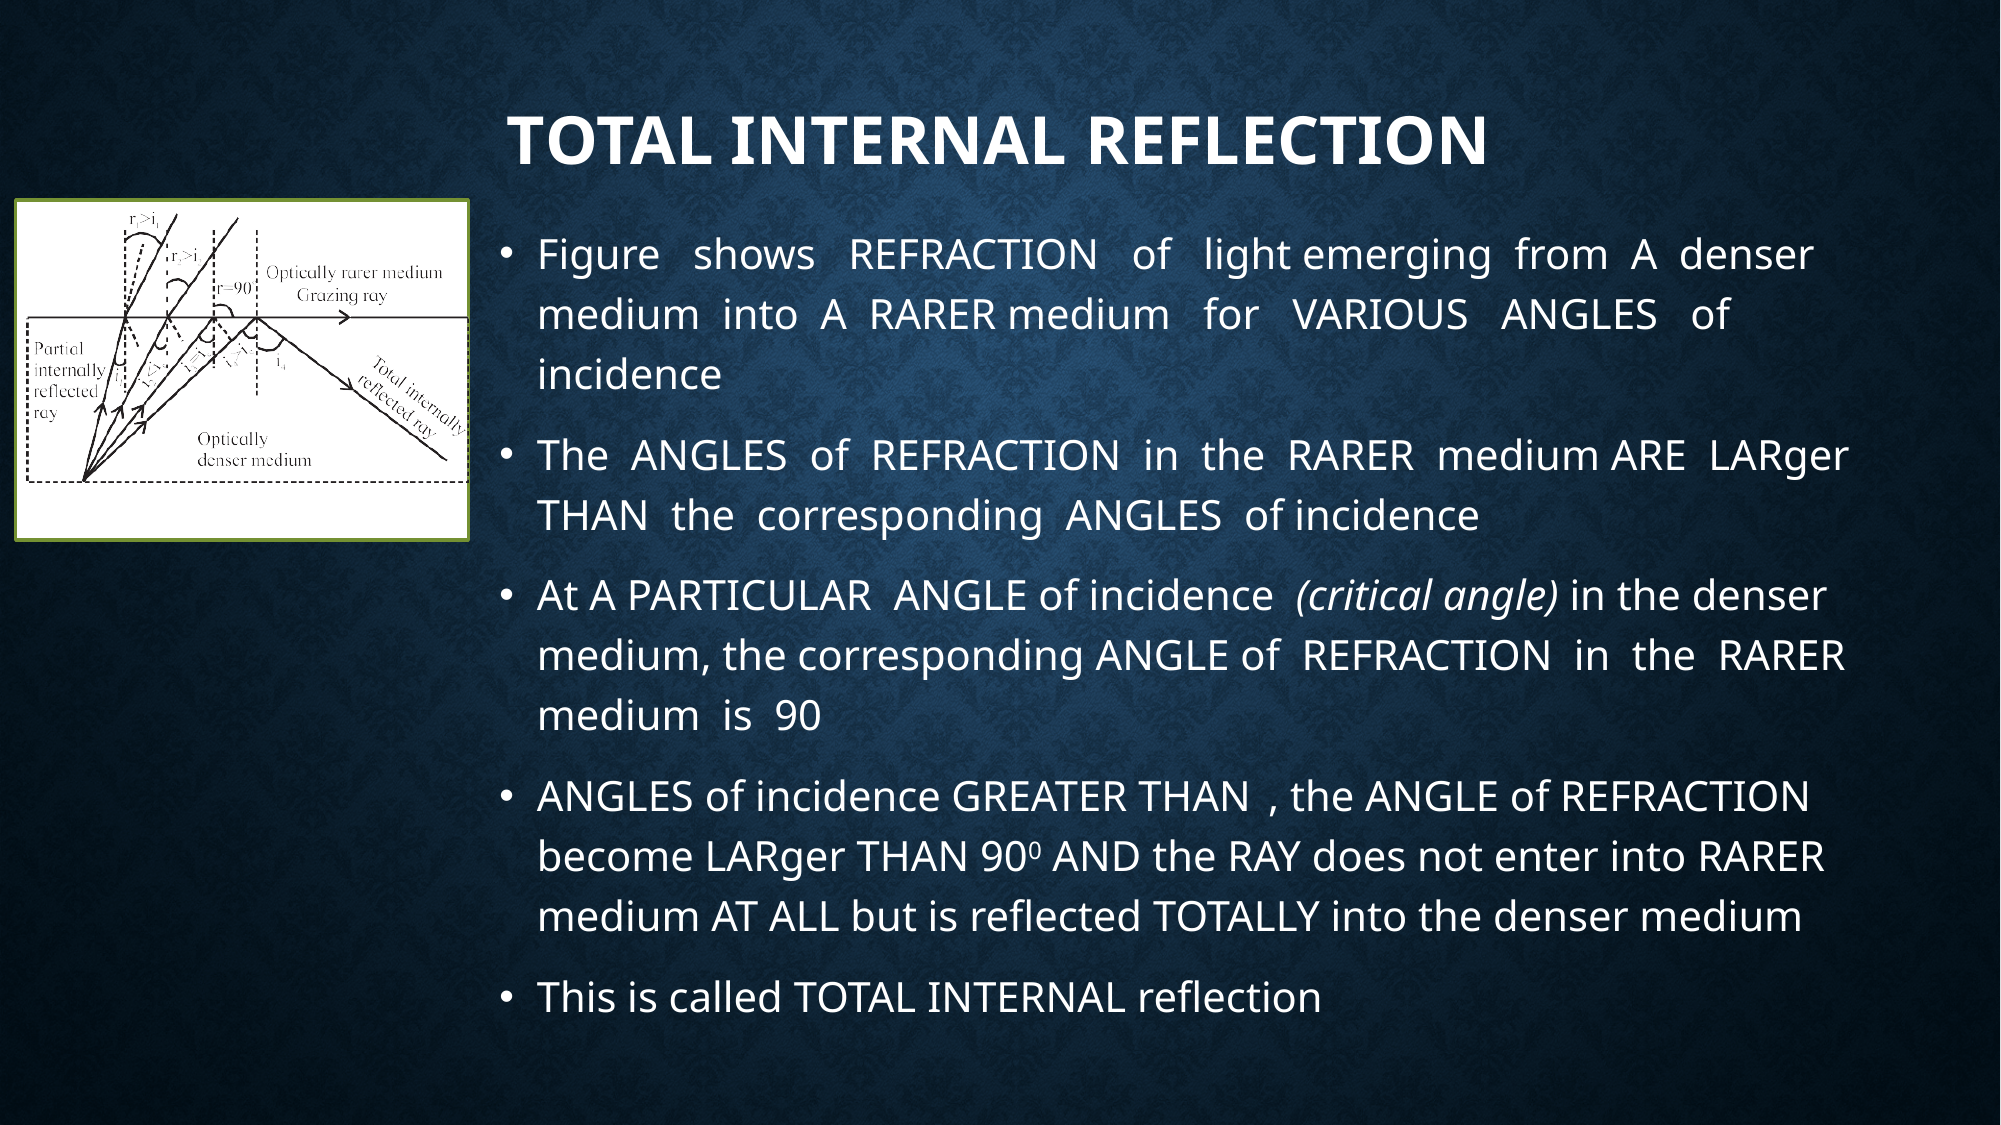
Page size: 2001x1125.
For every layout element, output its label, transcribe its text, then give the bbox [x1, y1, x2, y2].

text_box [15, 199, 469, 541]
title Total internal reflection [149, 99, 1849, 188]
